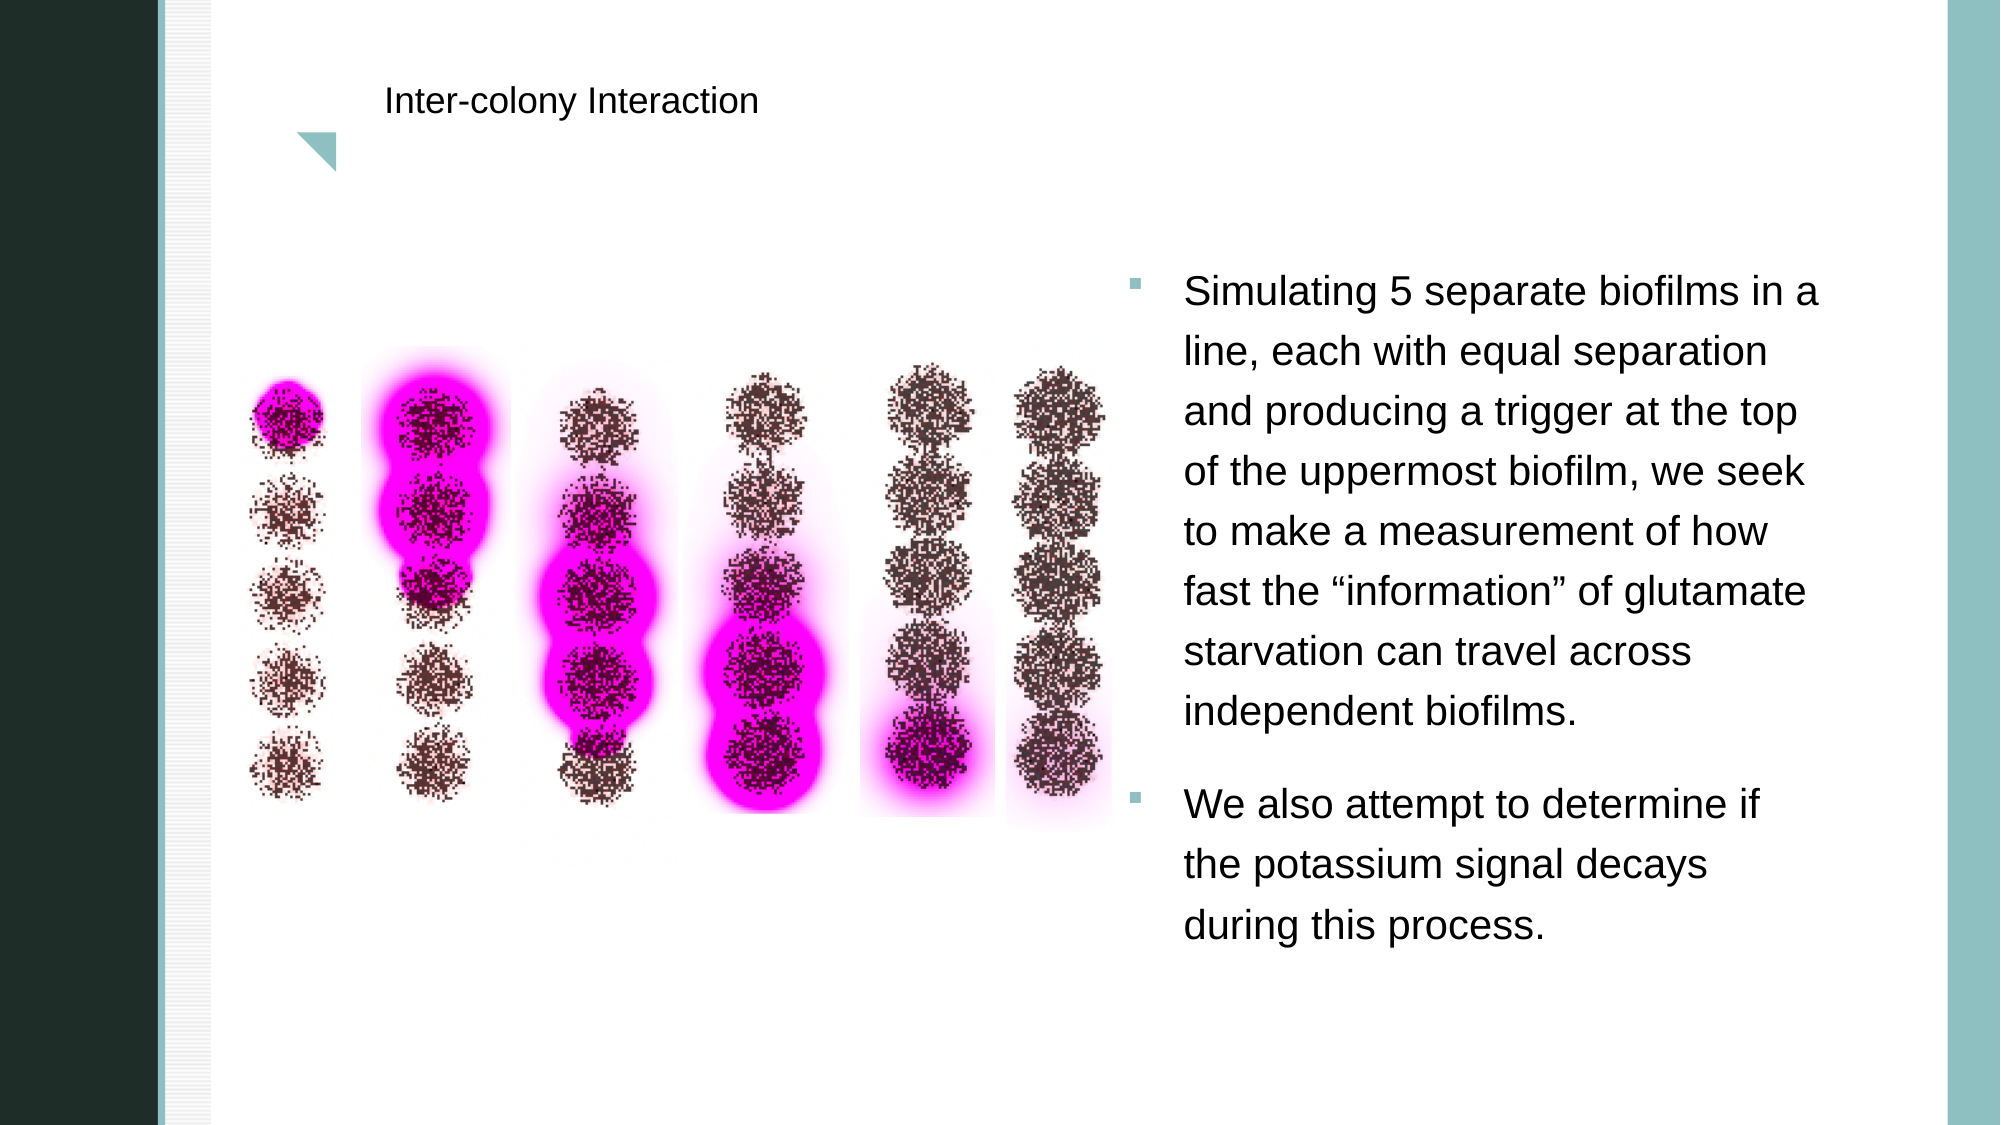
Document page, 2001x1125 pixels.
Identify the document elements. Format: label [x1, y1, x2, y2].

picture [0, 0, 2000, 1125]
text_box [239, 339, 1112, 867]
